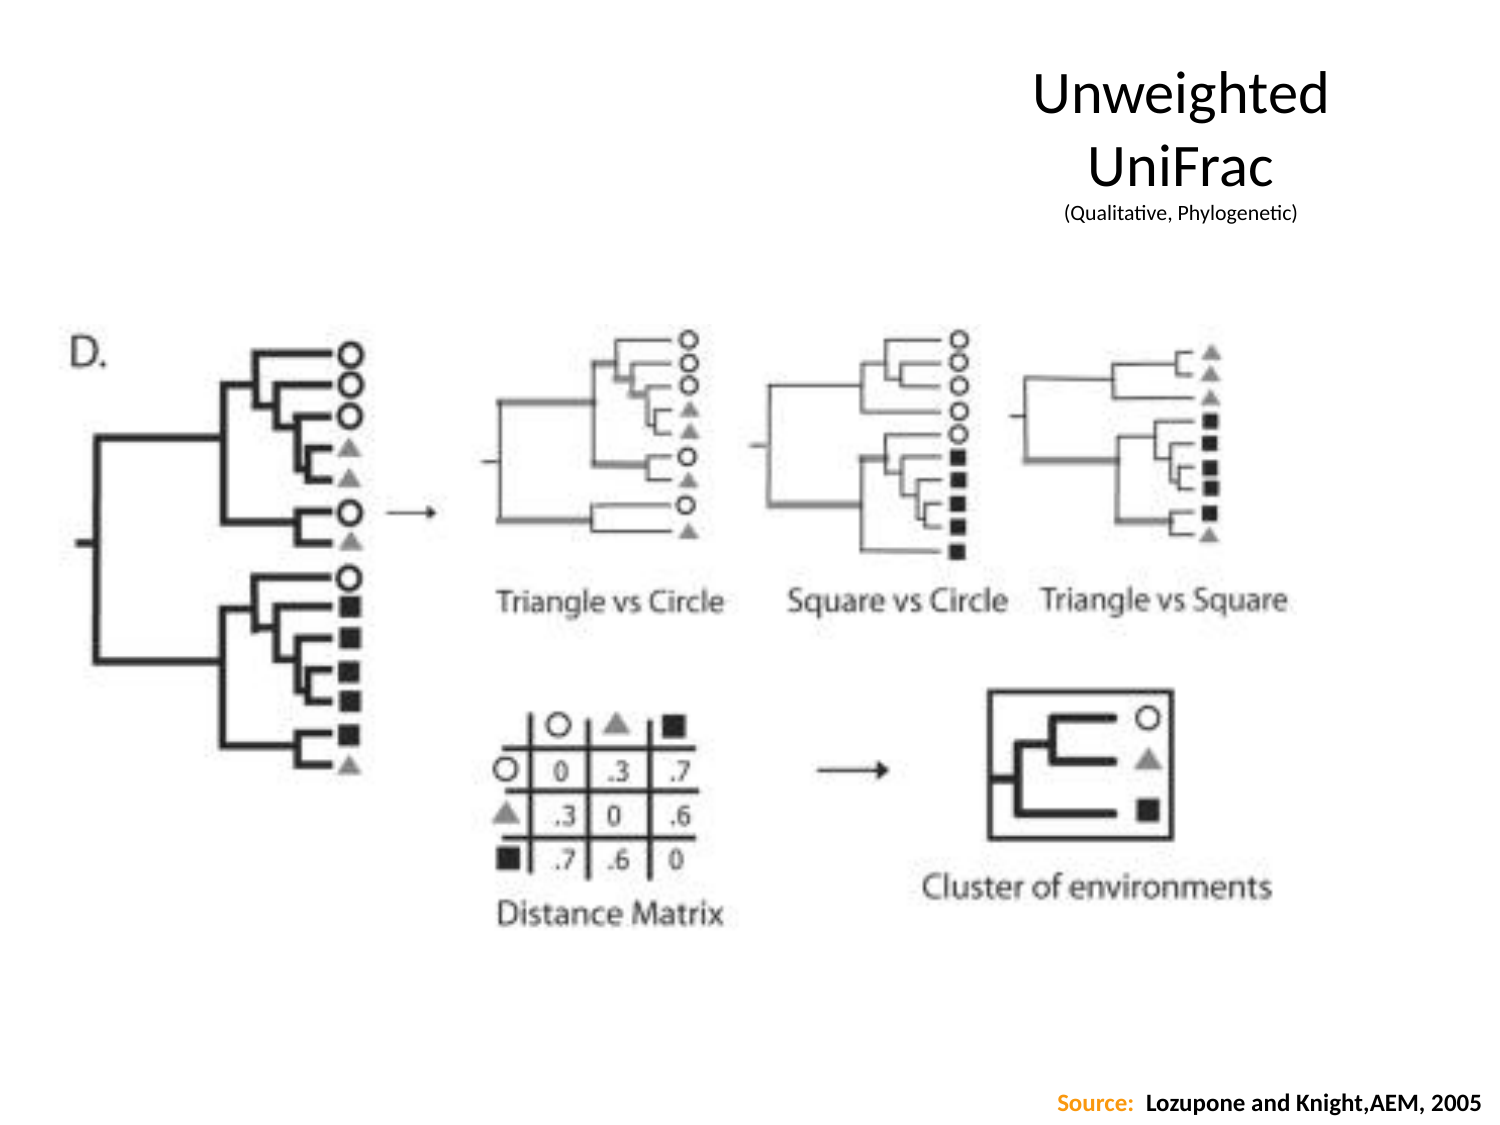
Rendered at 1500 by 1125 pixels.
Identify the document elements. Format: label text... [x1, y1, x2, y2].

picture [36, 324, 1298, 1125]
title Unweighted UniFrac (Qualitative, Phylogenetic) [937, 45, 1425, 233]
text_box Source: Lozupone and Knight,AEM, 2005 [1303, 1079, 1498, 1125]
